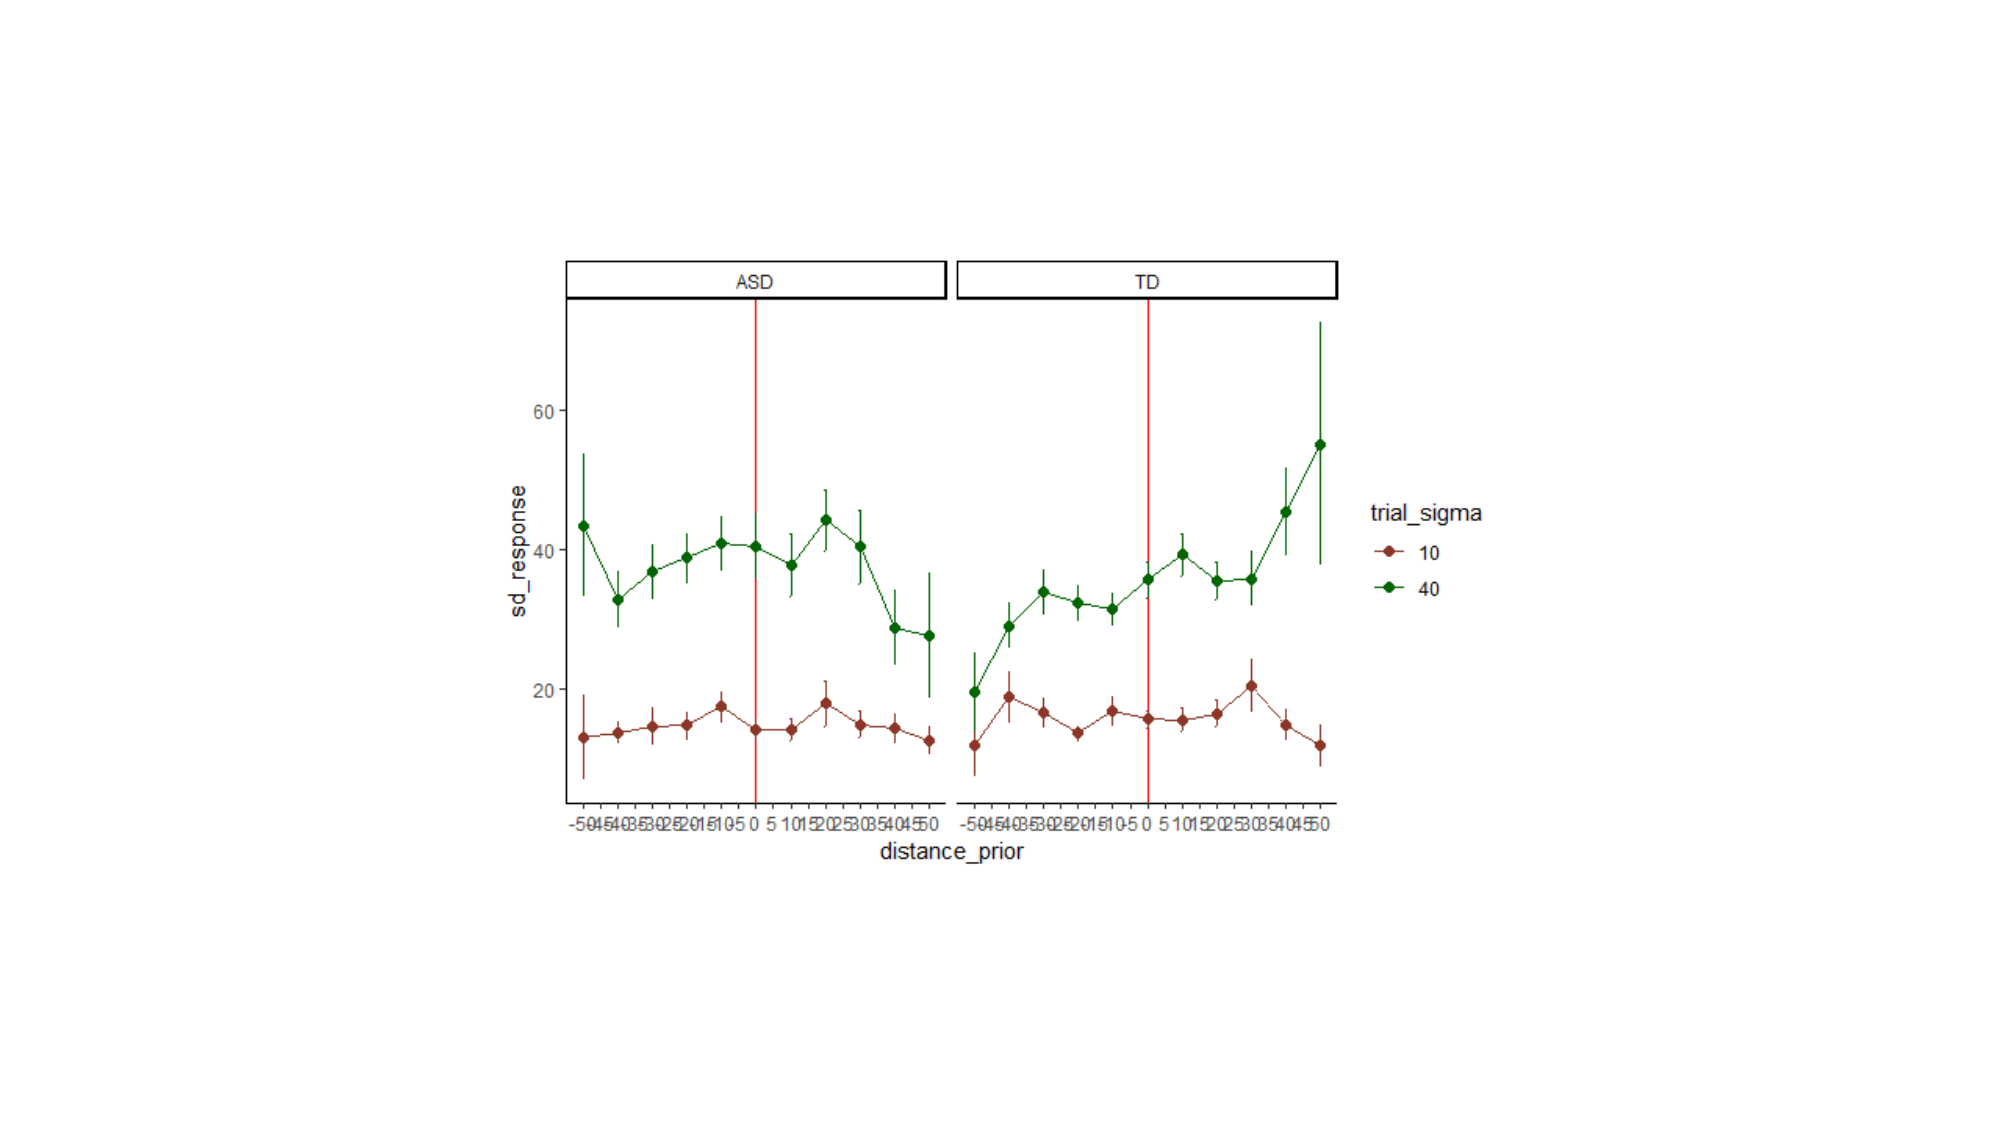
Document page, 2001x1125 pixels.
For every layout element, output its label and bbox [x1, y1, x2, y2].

picture [494, 250, 1506, 875]
